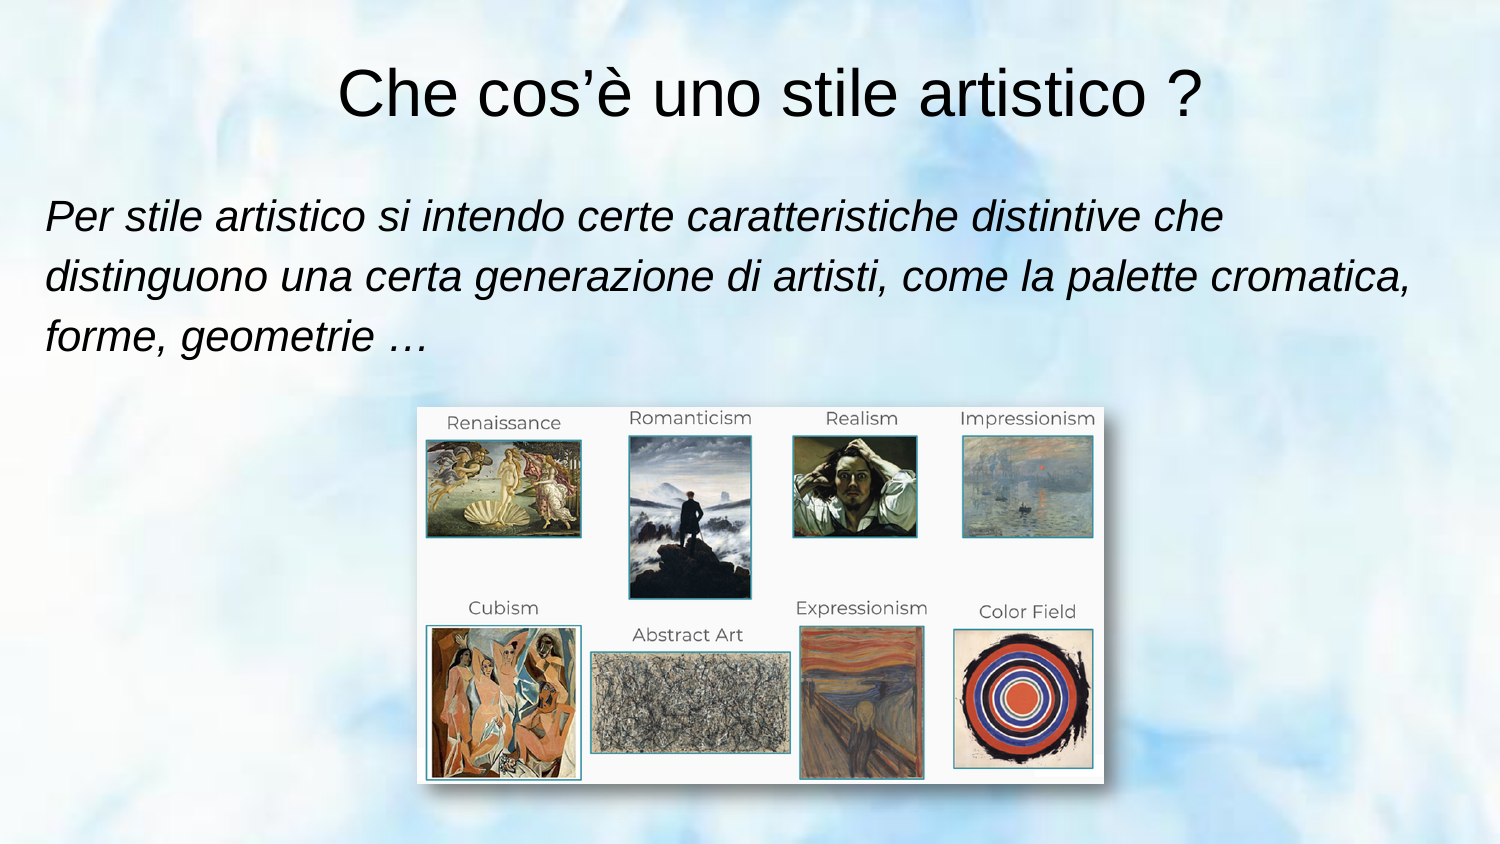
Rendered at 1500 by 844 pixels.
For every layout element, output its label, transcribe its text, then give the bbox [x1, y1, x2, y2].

picture [0, 0, 1500, 844]
text_box Per stile artistico si intendo certe caratteristiche distintive che distinguono una certa generazione di artisti, come la palette cromatica, forme, geometrie … [30, 164, 1470, 376]
text_box Che cos’è uno stile artistico ? [62, 23, 1479, 146]
